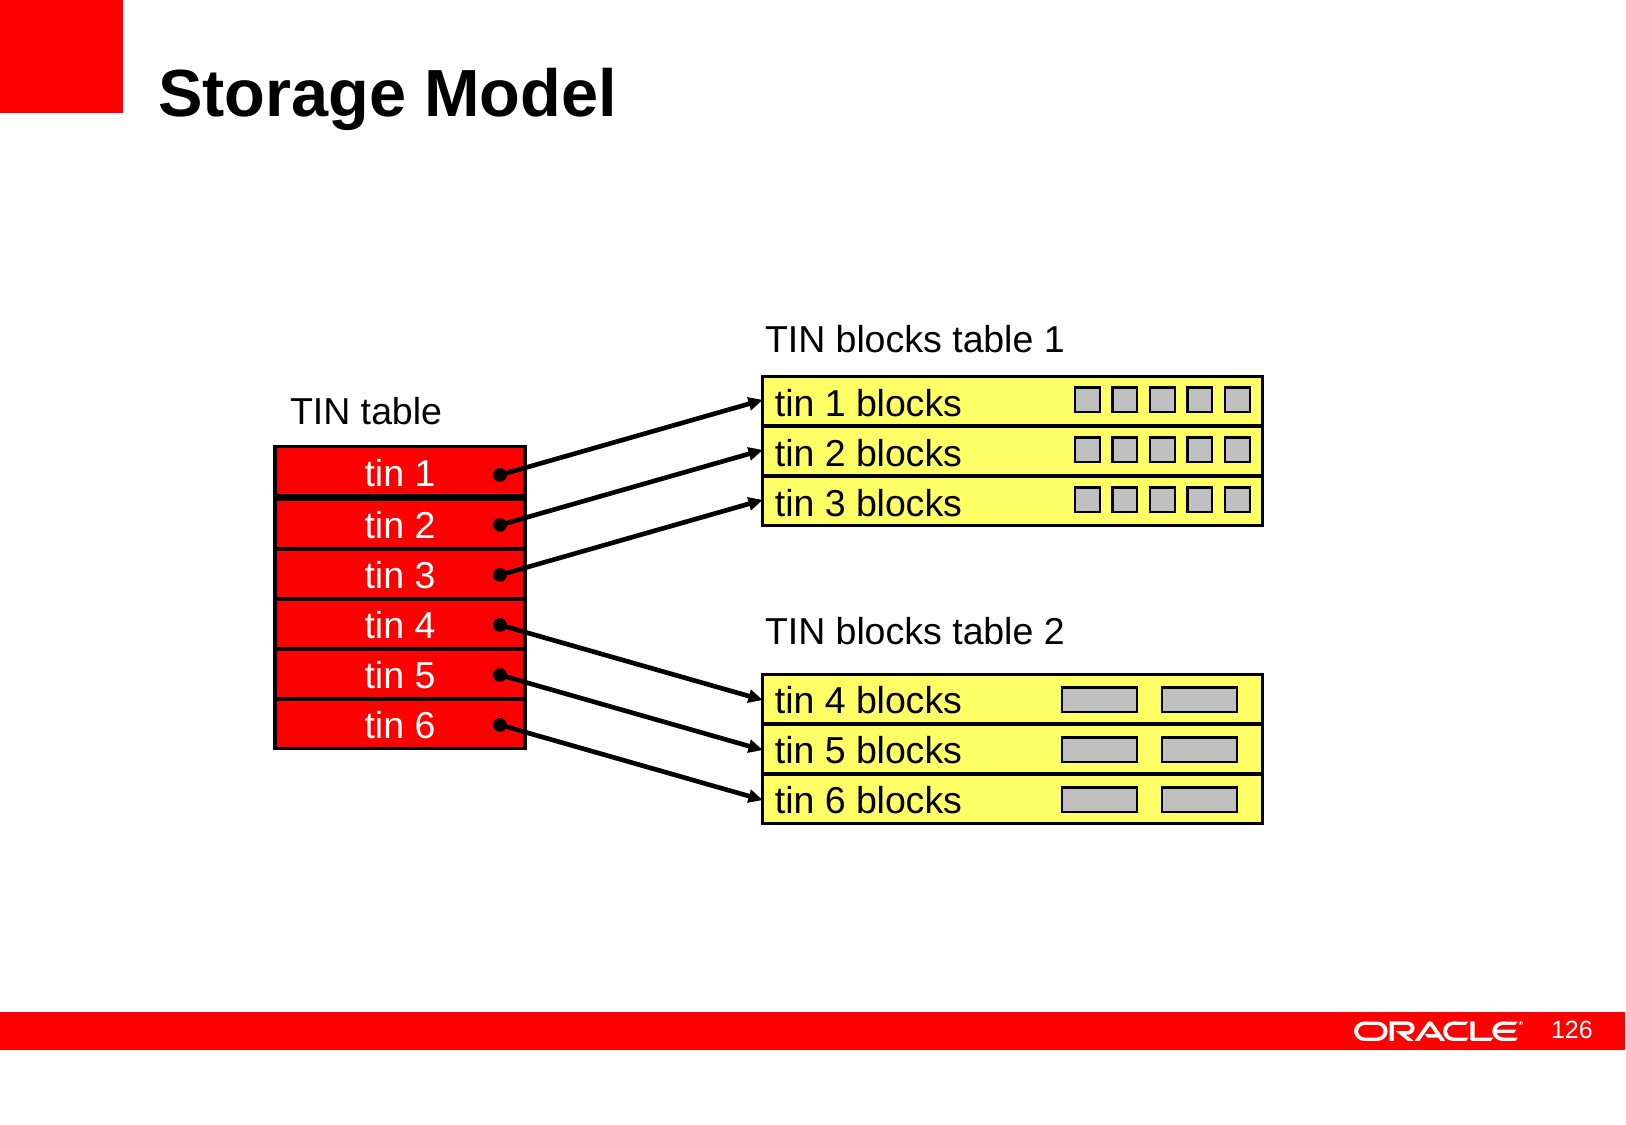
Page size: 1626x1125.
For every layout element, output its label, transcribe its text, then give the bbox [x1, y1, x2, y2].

title Storage Model [157, 49, 1506, 205]
text_box [1187, 437, 1213, 463]
text_box tin 1 [275, 446, 525, 496]
text_box tin 4 blocks [762, 674, 1263, 724]
text_box [1187, 387, 1213, 413]
text_box TIN blocks table 1 [750, 307, 1080, 368]
text_box [1062, 787, 1138, 813]
text_box [493, 619, 763, 703]
text_box tin 4 [275, 599, 525, 649]
text_box tin 2 [275, 499, 525, 549]
text_box tin 3 blocks [762, 476, 1263, 526]
text_box [1162, 737, 1238, 763]
text_box [1062, 737, 1138, 763]
text_box [493, 497, 763, 581]
text_box tin 5 blocks [762, 724, 1263, 774]
text_box [1224, 437, 1250, 463]
picture [0, 0, 123, 113]
text_box [1224, 387, 1250, 413]
text_box [1112, 487, 1138, 513]
text_box [493, 397, 763, 481]
text_box tin 2 blocks [762, 426, 1263, 476]
text_box tin 1 blocks [762, 376, 1263, 426]
text_box [493, 718, 763, 803]
text_box [493, 669, 763, 753]
text_box tin 5 [275, 649, 525, 699]
text_box TIN table [275, 379, 457, 440]
text_box [1074, 387, 1100, 413]
text_box [493, 447, 763, 531]
text_box [1074, 487, 1100, 513]
text_box TIN blocks table 2 [750, 599, 1080, 660]
text_box [1112, 387, 1138, 413]
text_box [1187, 487, 1213, 513]
text_box [1162, 787, 1238, 813]
text_box tin 6 [275, 699, 525, 749]
text_box tin 3 [275, 549, 525, 599]
picture [0, 1012, 1625, 1050]
text_box [1062, 687, 1138, 713]
text_box [1162, 687, 1238, 713]
text_box [1224, 487, 1250, 513]
text_box [1149, 437, 1175, 463]
text_box [1112, 437, 1138, 463]
text_box tin 6 blocks [762, 774, 1263, 824]
text_box [1149, 387, 1175, 413]
text_box [1149, 487, 1175, 513]
text_box [1074, 437, 1100, 463]
